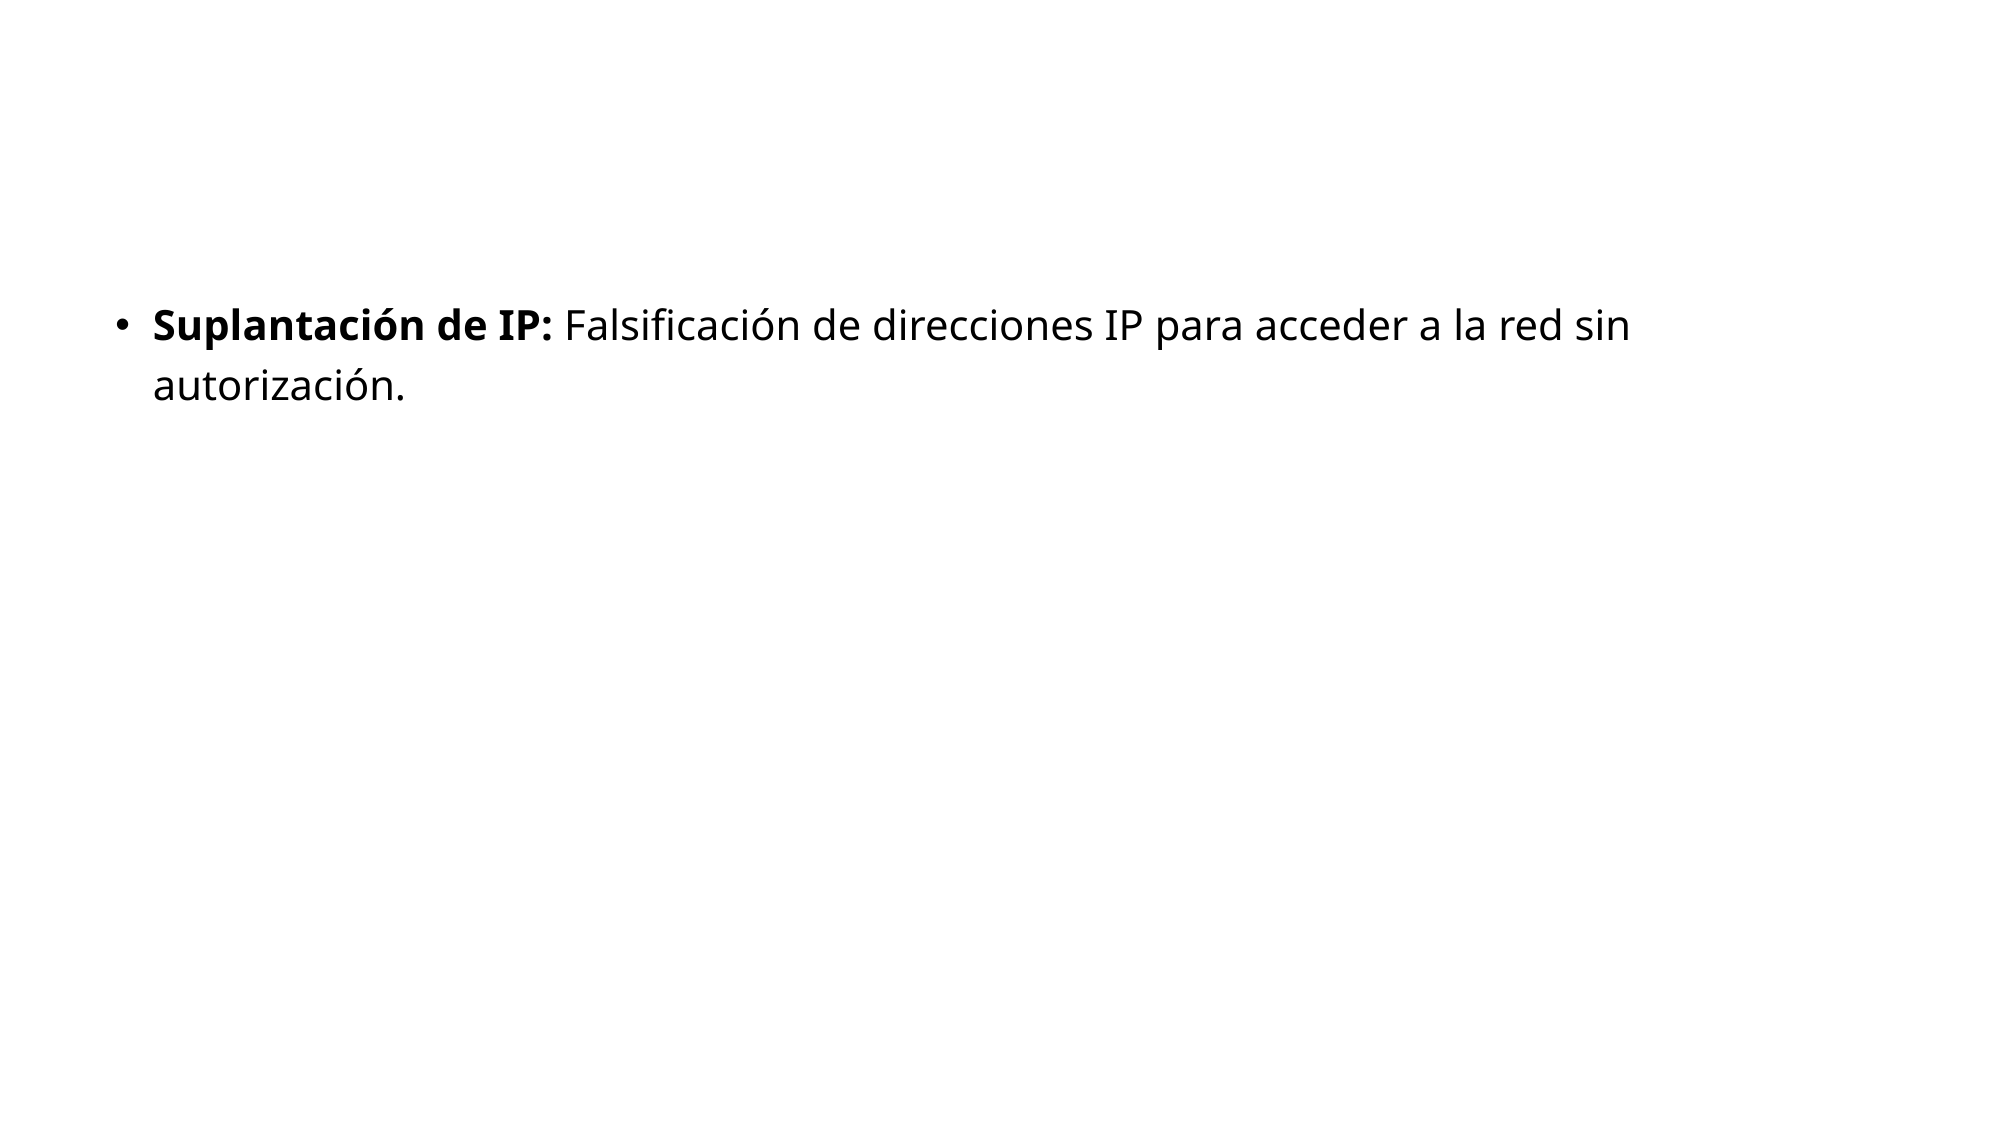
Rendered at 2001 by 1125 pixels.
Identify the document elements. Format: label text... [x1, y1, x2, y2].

list Suplantación de IP: Falsificación de direcciones IP para acceder a la red sin autorización. [100, 281, 1849, 1035]
